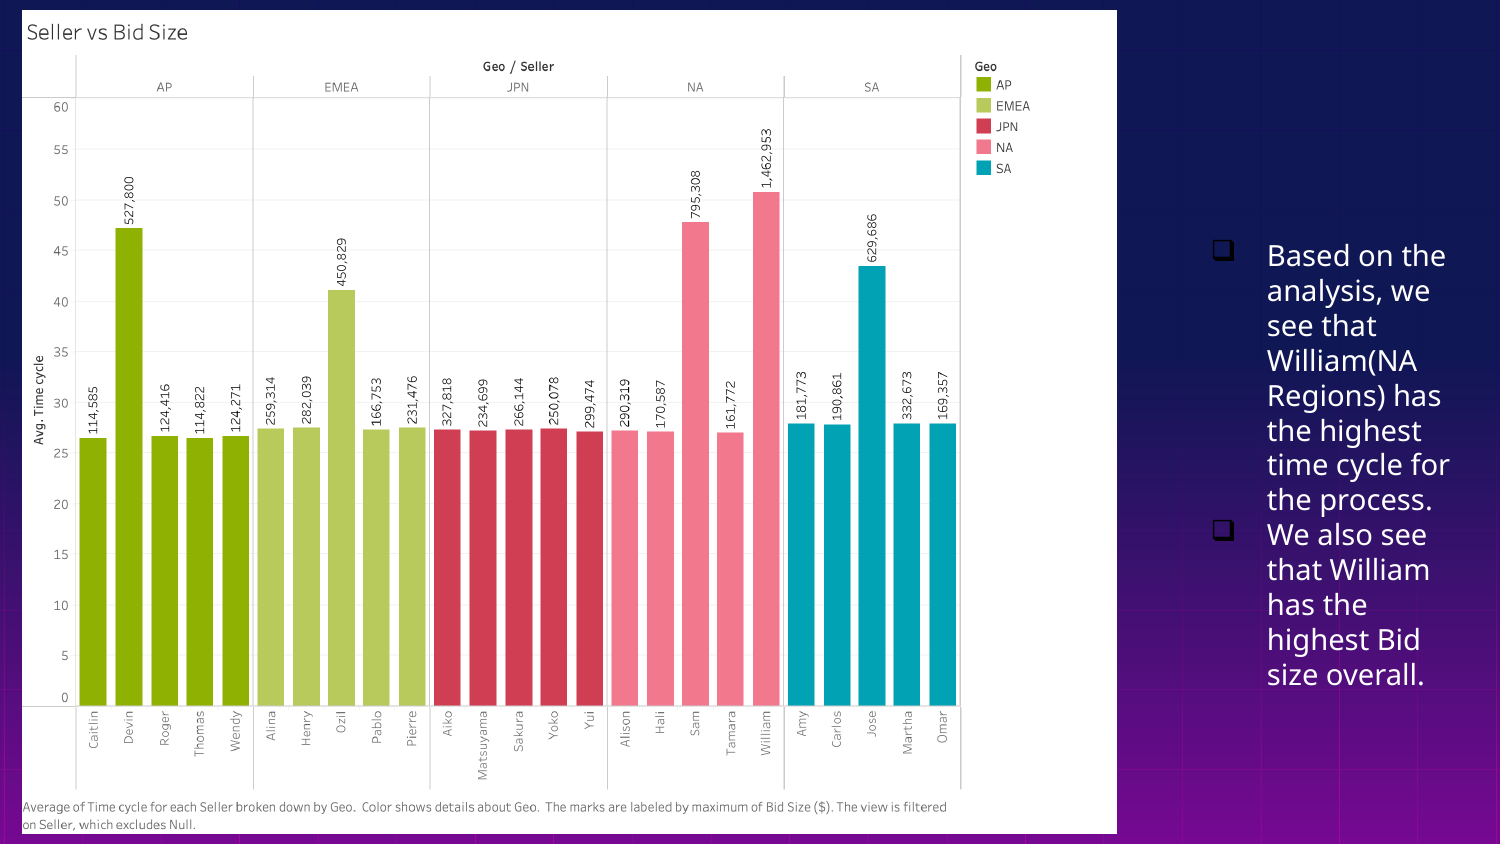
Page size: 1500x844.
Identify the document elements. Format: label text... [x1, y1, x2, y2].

picture [0, 0, 1500, 844]
text_box Based on the analysis, we see that William(NA Regions) has the highest time cycle for the process. We also see that William has the highest Bid size overall. [1195, 229, 1469, 699]
